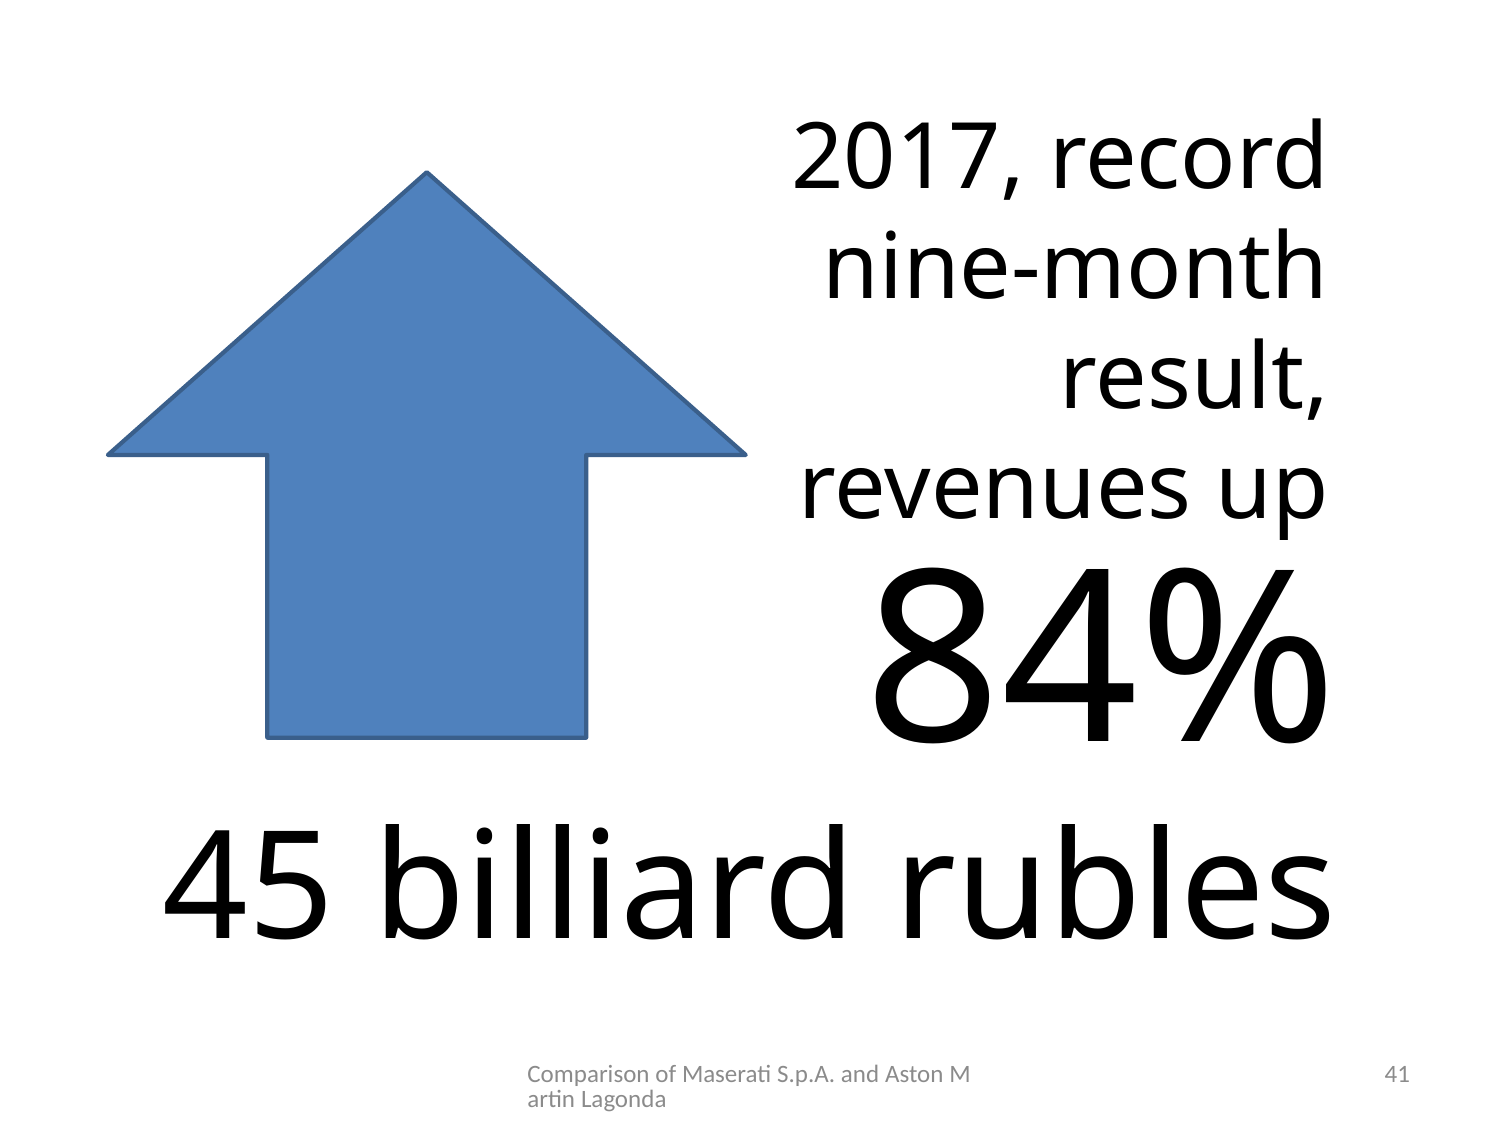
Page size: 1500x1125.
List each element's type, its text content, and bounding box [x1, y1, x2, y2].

footer Comparison of Maserati S.p.A. and Aston Martin Lagonda [512, 1042, 988, 1103]
slide_number 41 [1074, 1042, 1425, 1103]
text_box [105, 170, 739, 740]
text_box 2017, record nine-month result, revenues up [739, 89, 1344, 544]
text_box 84% 45 billiard rubles [148, 493, 1352, 977]
